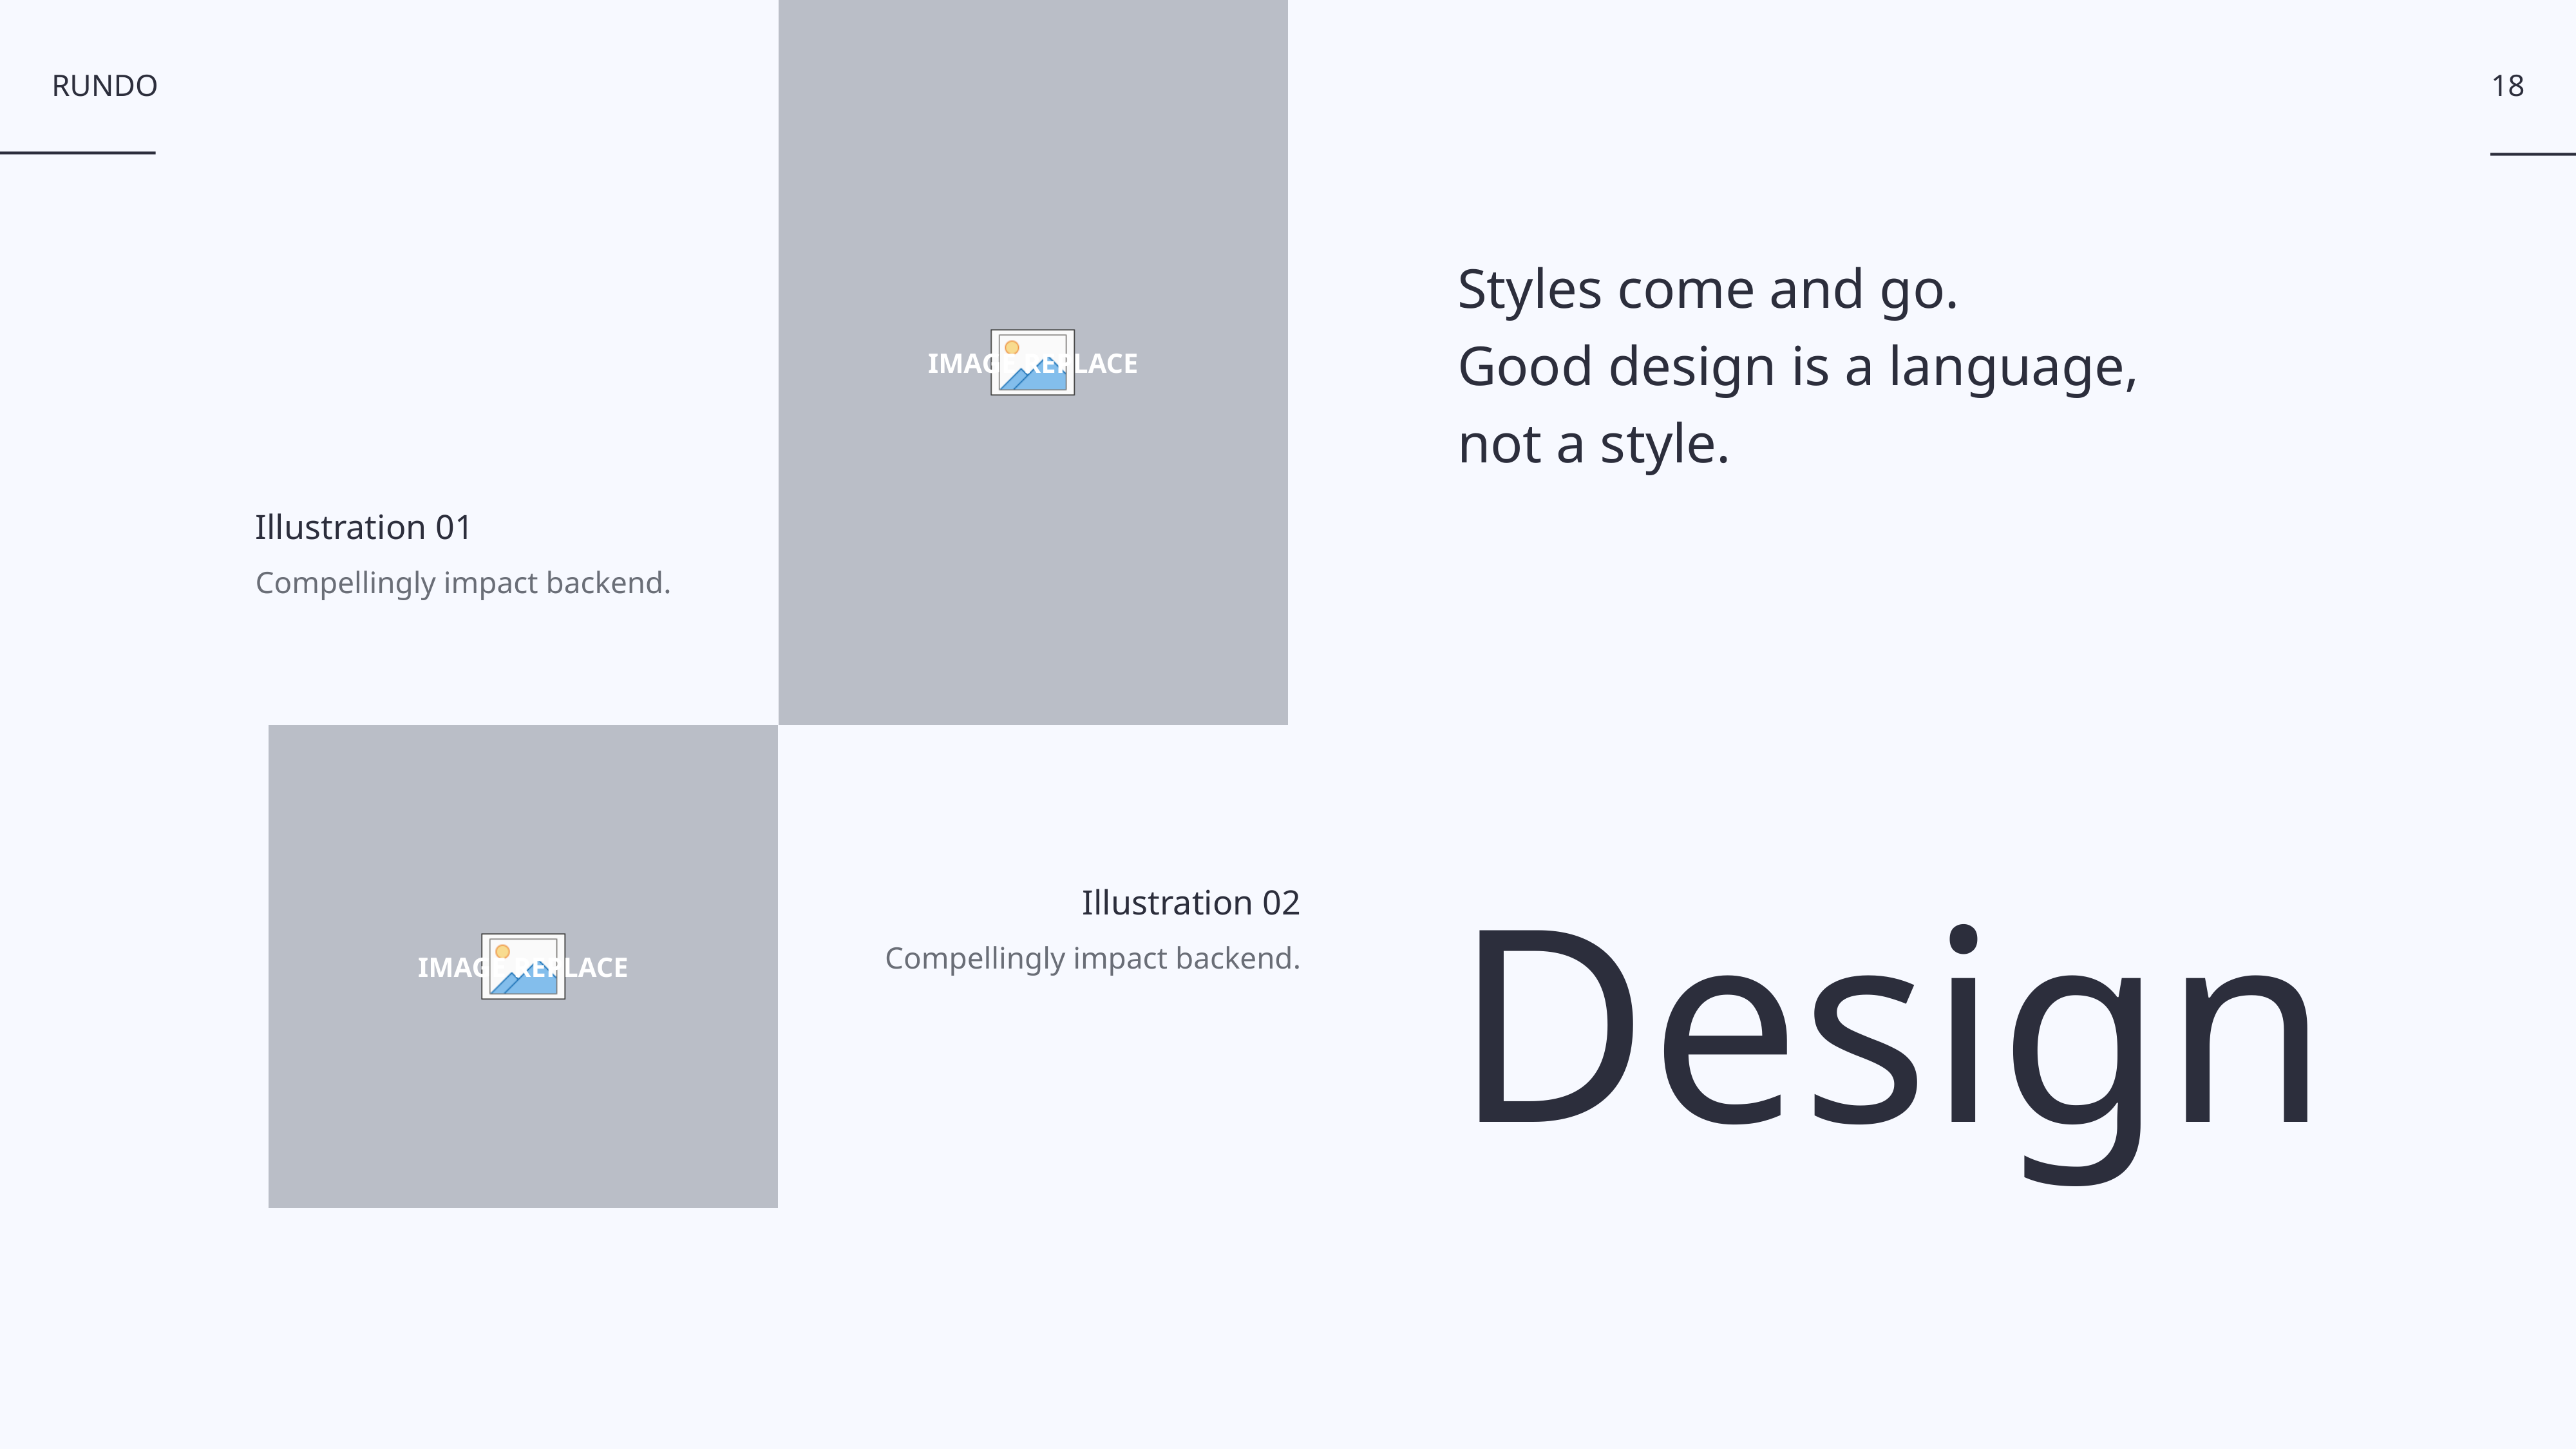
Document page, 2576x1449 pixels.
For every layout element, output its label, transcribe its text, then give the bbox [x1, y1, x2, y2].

text_box Illustration 01 Compellingly impact backend. [255, 486, 672, 600]
text_box Design [1454, 853, 2329, 1176]
text_box Styles come and go. Good design is a language, not a style. [1457, 242, 2140, 474]
text_box Illustration 02 Compellingly impact backend. [885, 861, 1302, 975]
slide_number 18 [2490, 66, 2526, 106]
picture [268, 0, 1289, 1209]
